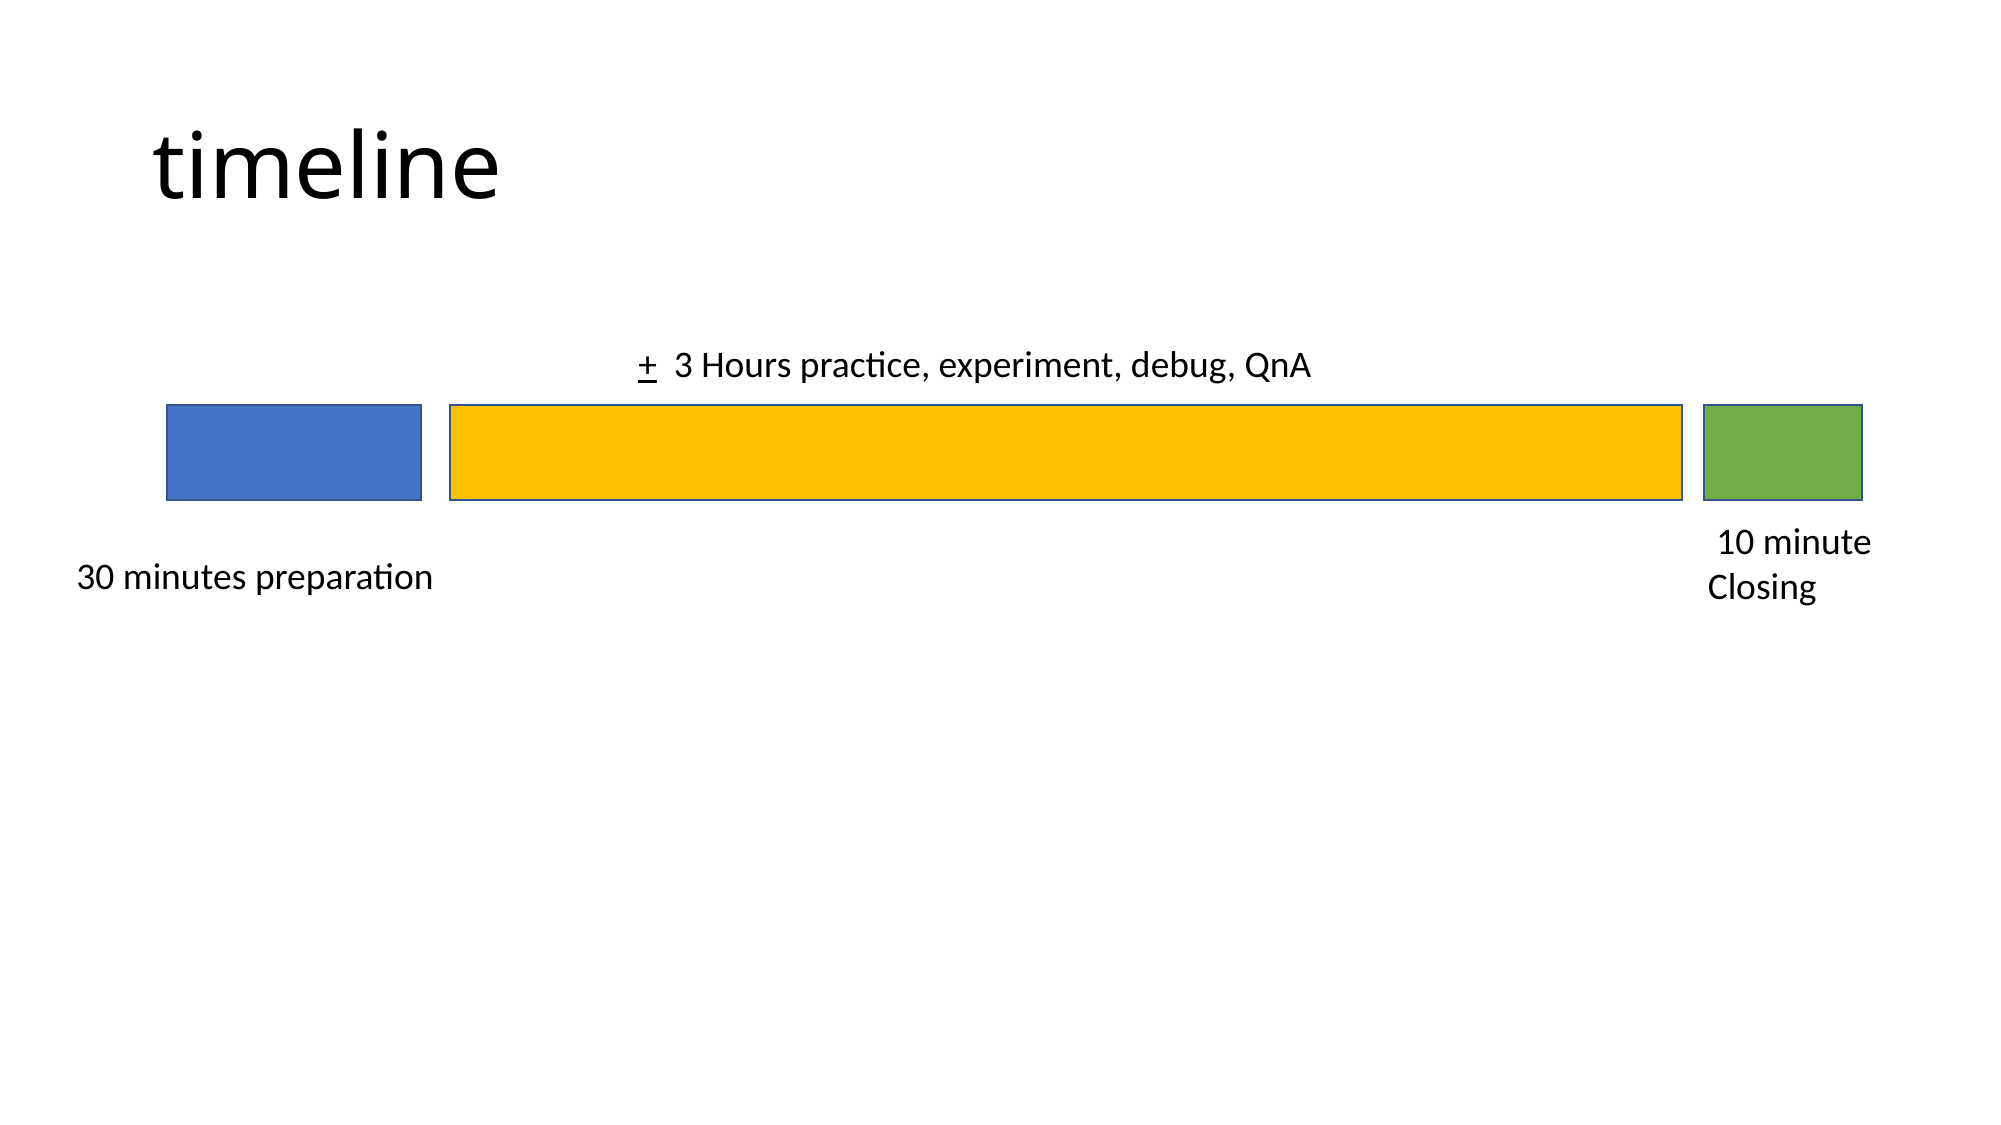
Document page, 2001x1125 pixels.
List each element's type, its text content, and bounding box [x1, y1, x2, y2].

text_box [449, 404, 1683, 501]
text_box + 3 Hours practice, experiment, debug, QnA [615, 332, 1466, 393]
title timeline [137, 59, 1863, 278]
text_box [1703, 404, 1863, 501]
text_box 30 minutes preparation [61, 544, 527, 605]
text_box 10 minute Closing [1693, 509, 2000, 615]
text_box [166, 404, 422, 501]
